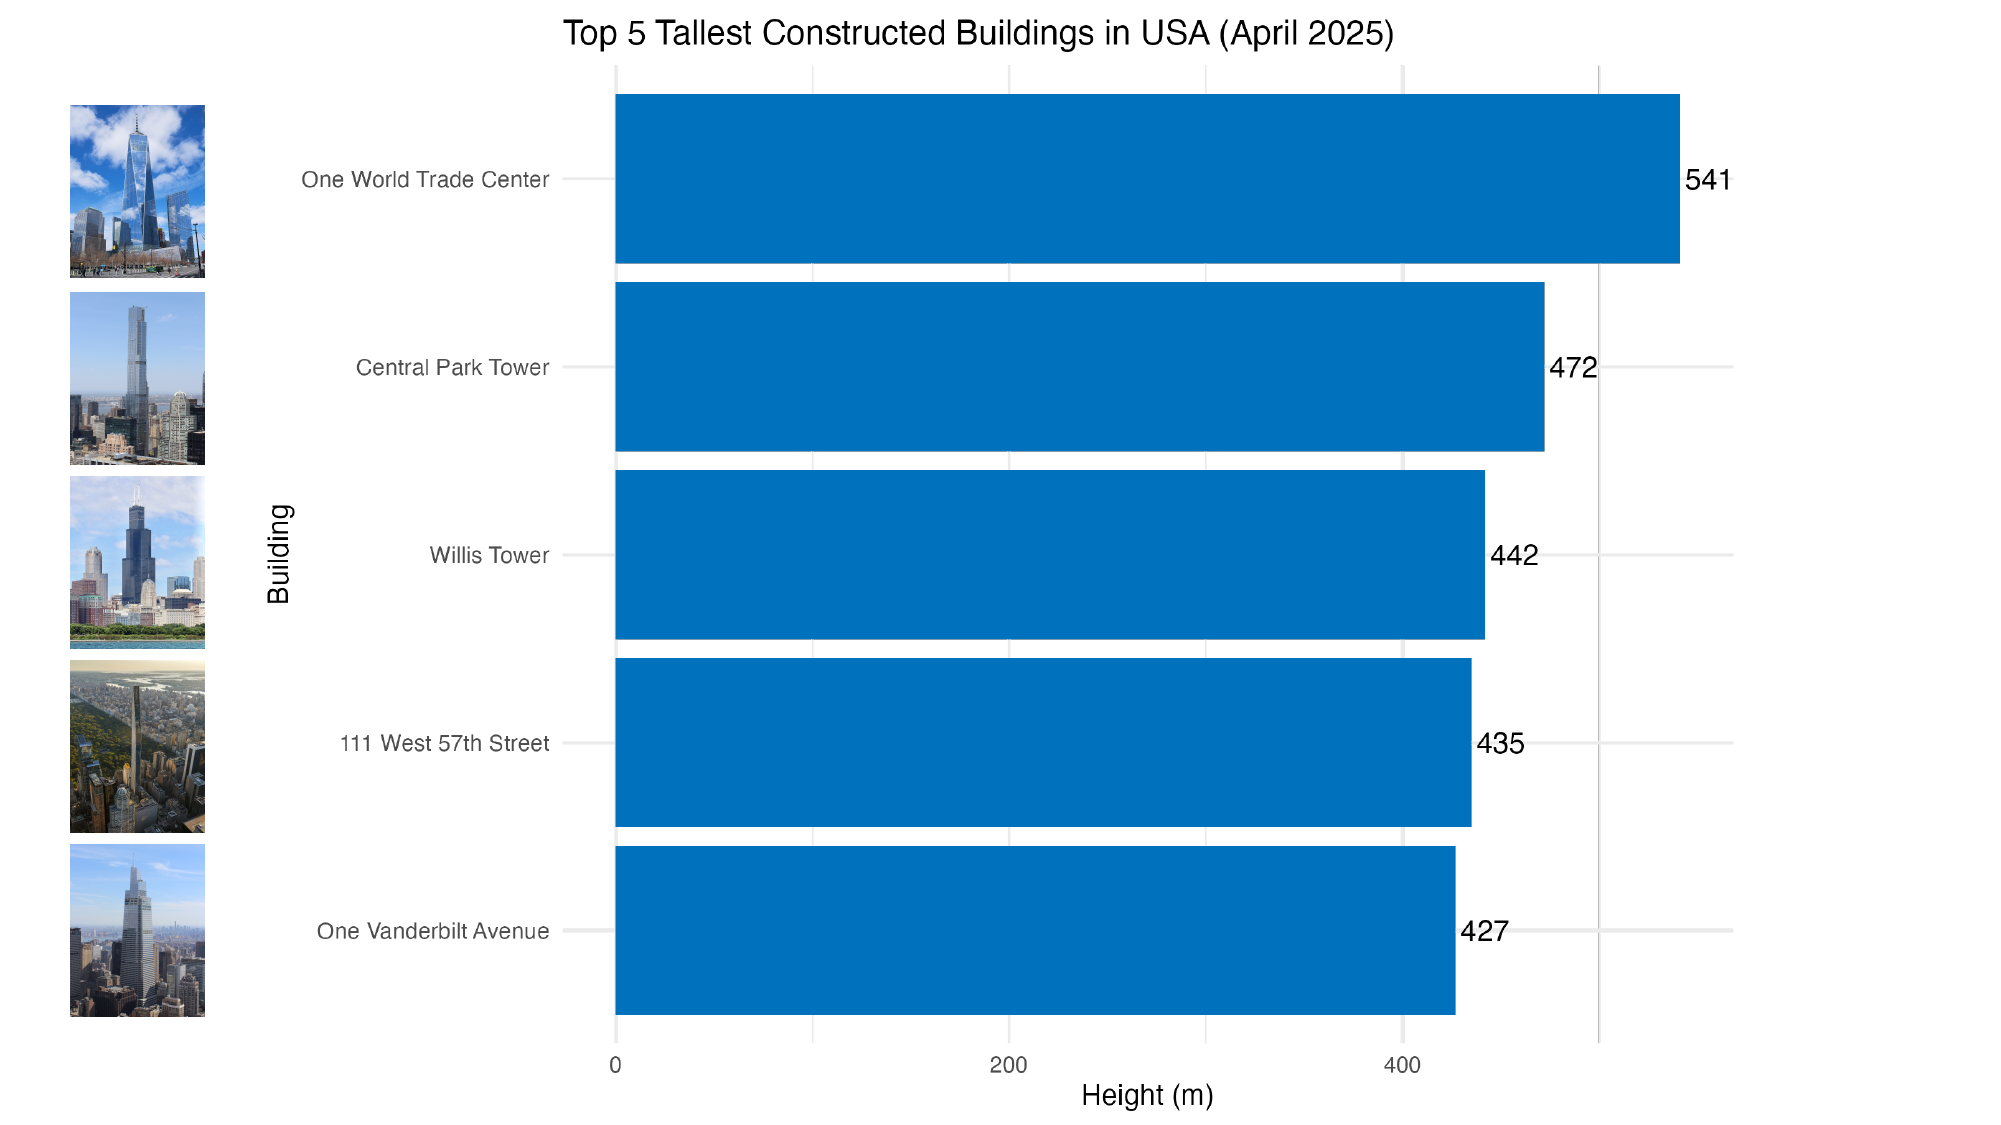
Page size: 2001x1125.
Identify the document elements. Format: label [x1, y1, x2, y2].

picture [70, 659, 205, 834]
list [253, 5, 1747, 1125]
picture [70, 844, 205, 1017]
picture [70, 475, 205, 650]
picture [70, 291, 205, 465]
picture [70, 104, 205, 278]
